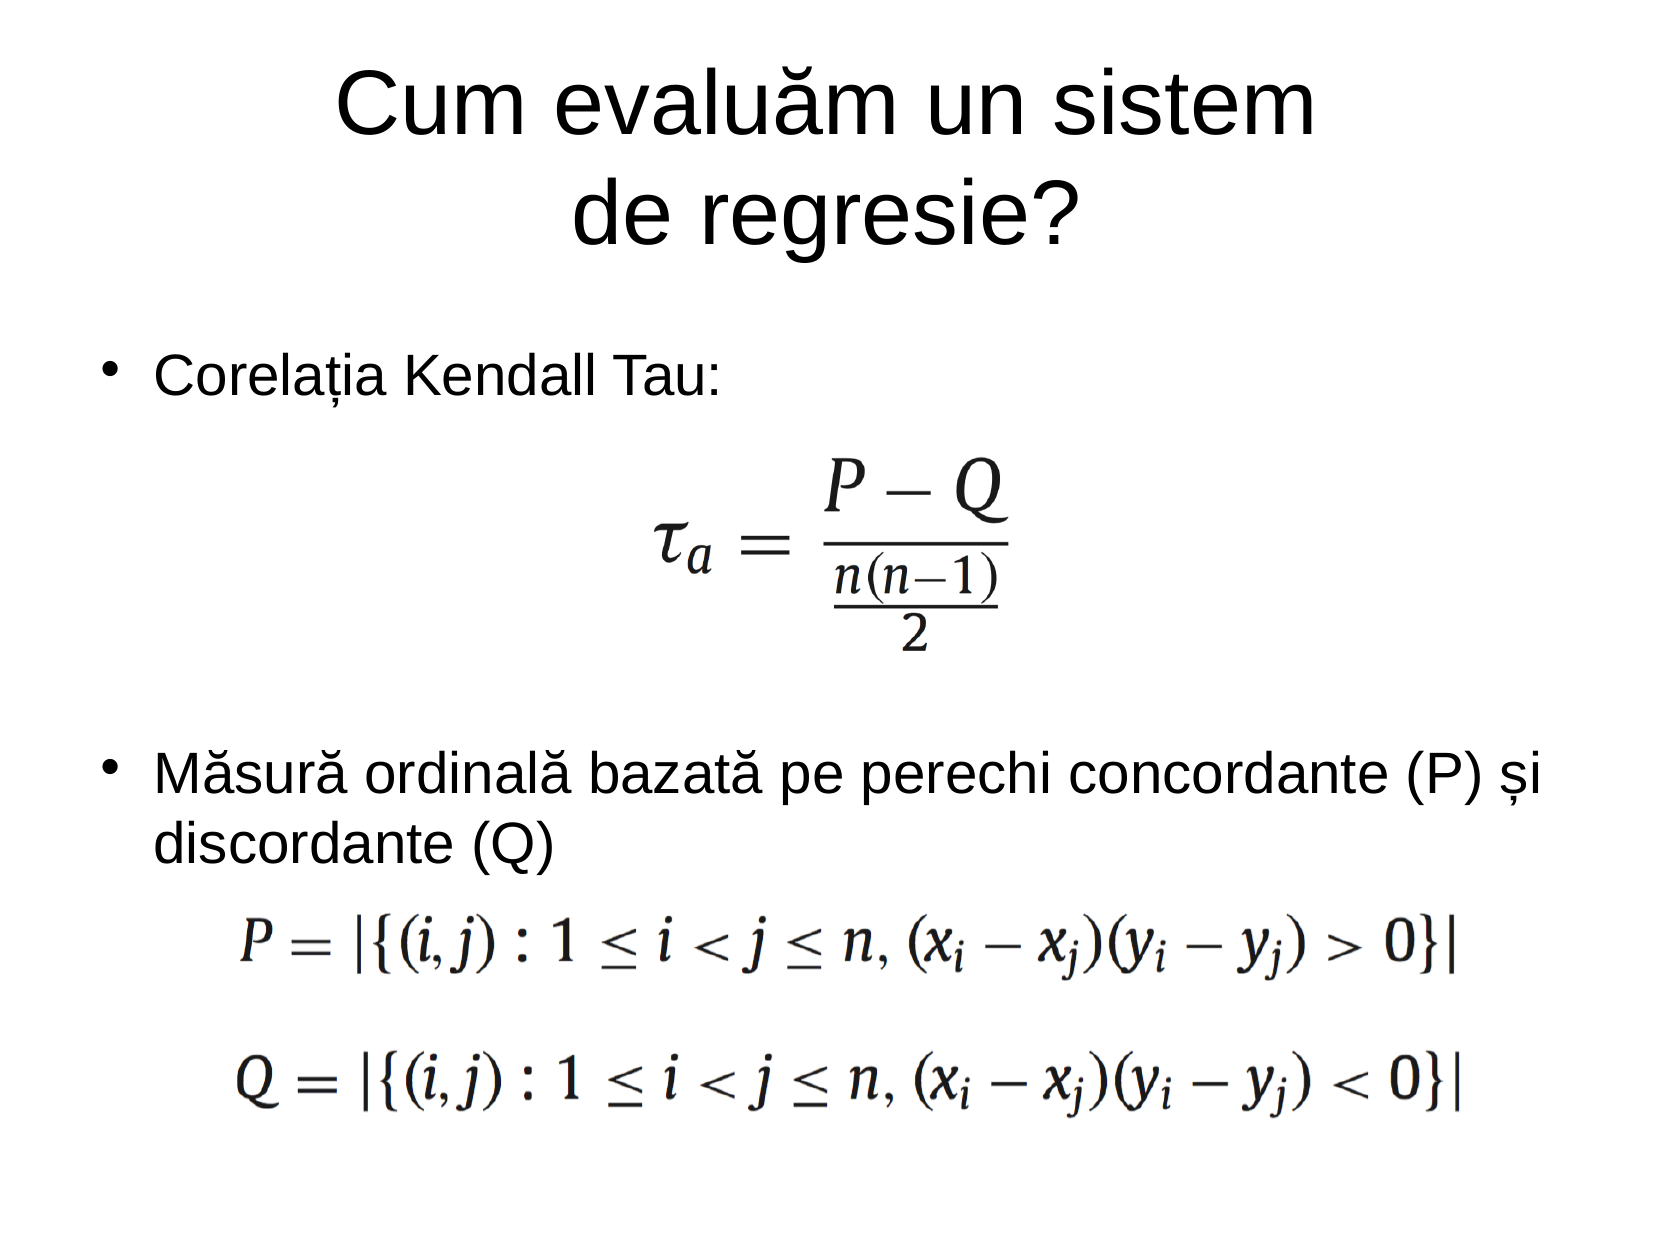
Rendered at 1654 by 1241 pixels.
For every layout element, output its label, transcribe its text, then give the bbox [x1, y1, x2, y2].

picture [225, 1034, 1471, 1135]
text_box Corelația Kendall Tau: Măsură ordinală bazată pe perechi concordante (P) și discordante (Q) [82, 337, 1571, 1057]
picture [228, 896, 1461, 993]
text_box Cum evaluăm un sistem de regresie? [82, 49, 1571, 257]
picture [643, 443, 1015, 664]
